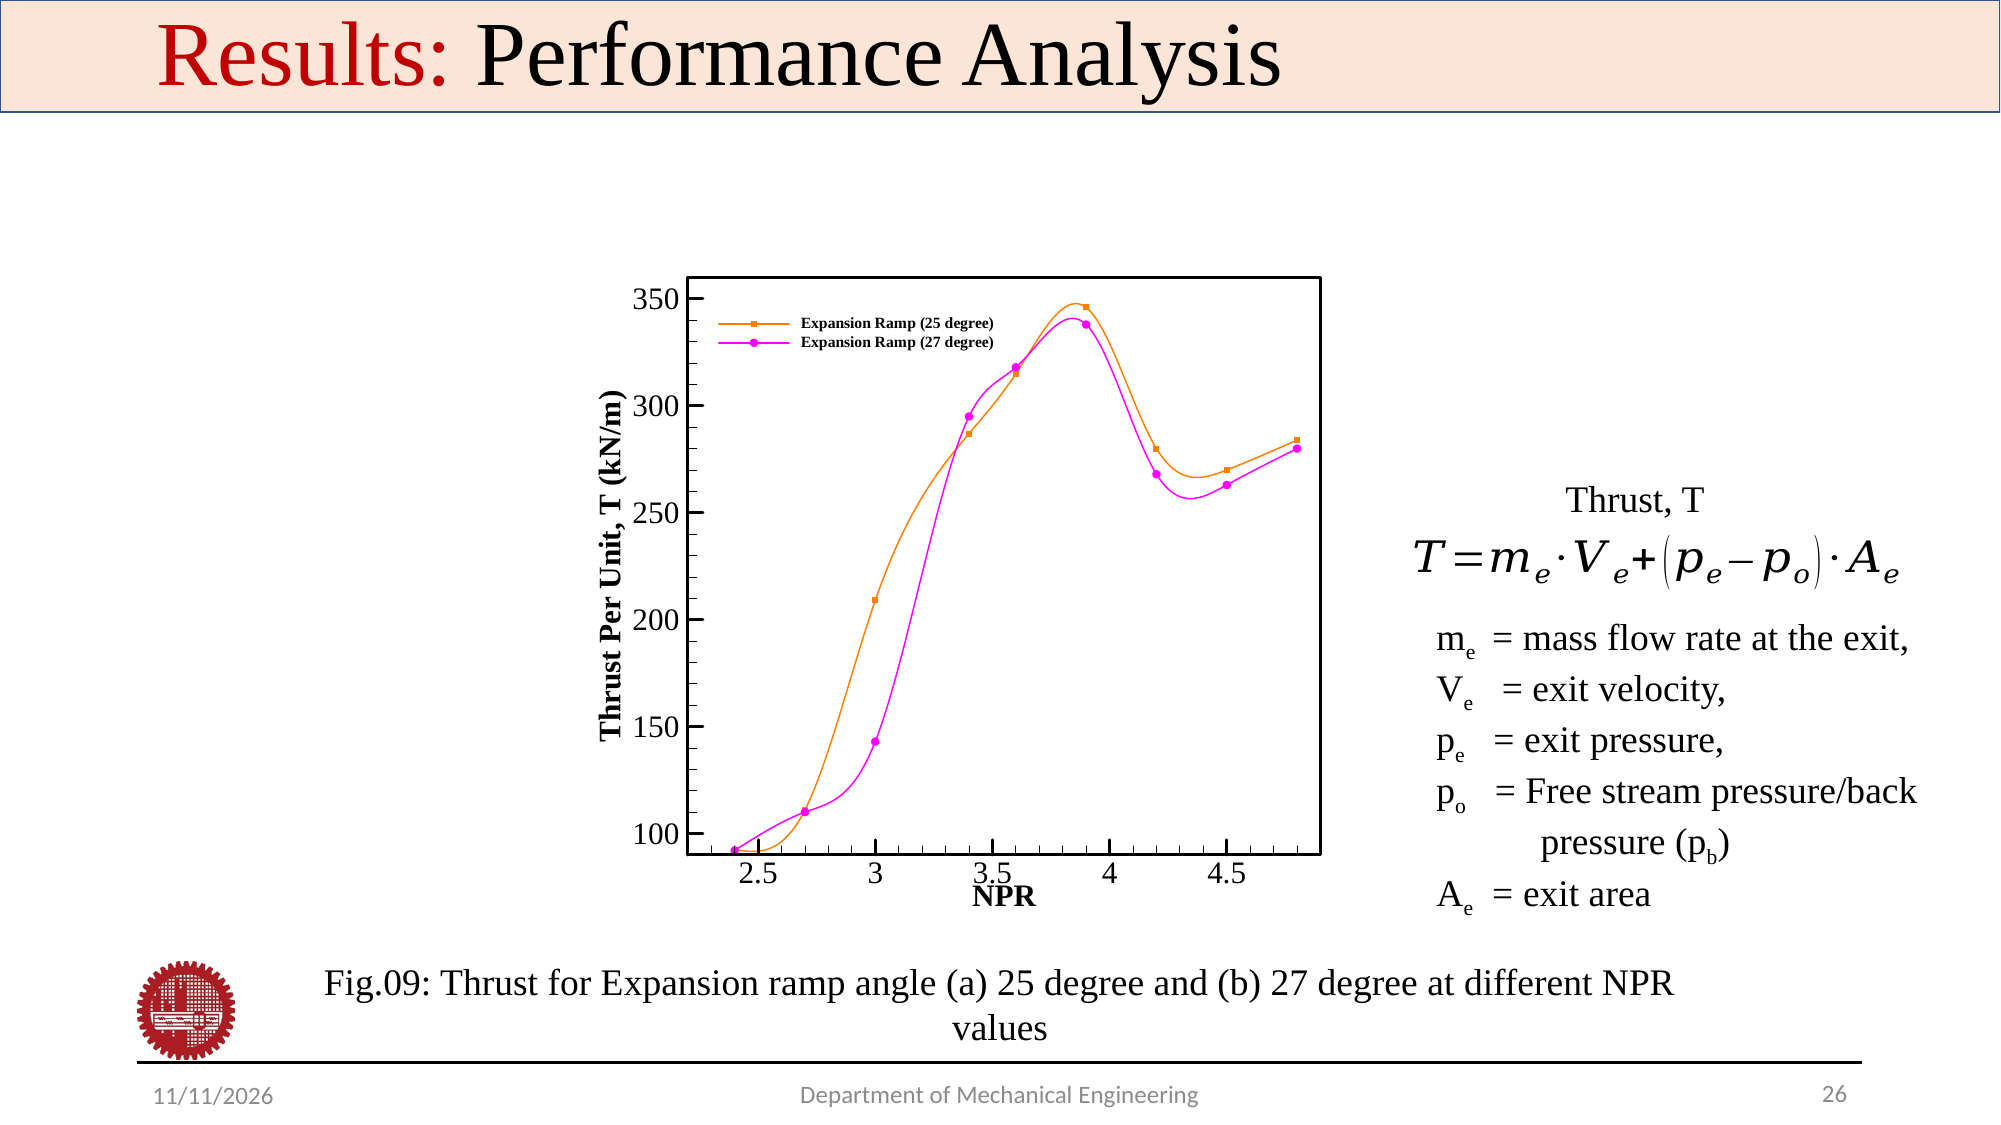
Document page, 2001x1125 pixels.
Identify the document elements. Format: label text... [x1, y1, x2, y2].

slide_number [137, 1065, 588, 1125]
text_box Fig.09: Thrust for Expansion ramp angle (a) 25 degree and (b) 27 degree at different NPR values [256, 950, 1744, 1055]
picture [137, 961, 235, 1060]
picture [578, 187, 1422, 938]
text_box Thrust, T [1550, 468, 1720, 528]
text_box me = mass flow rate at the exit, Ve = exit velocity, pe = exit pressure, po = Free stream pressure/back pressure (pb) Ae = exit area [1422, 605, 1980, 927]
text_box Results: Performance Analysis [142, 0, 1300, 112]
slide_number 26 [1412, 1062, 1863, 1123]
footer Department of Mechanical Engineering [662, 1064, 1338, 1124]
